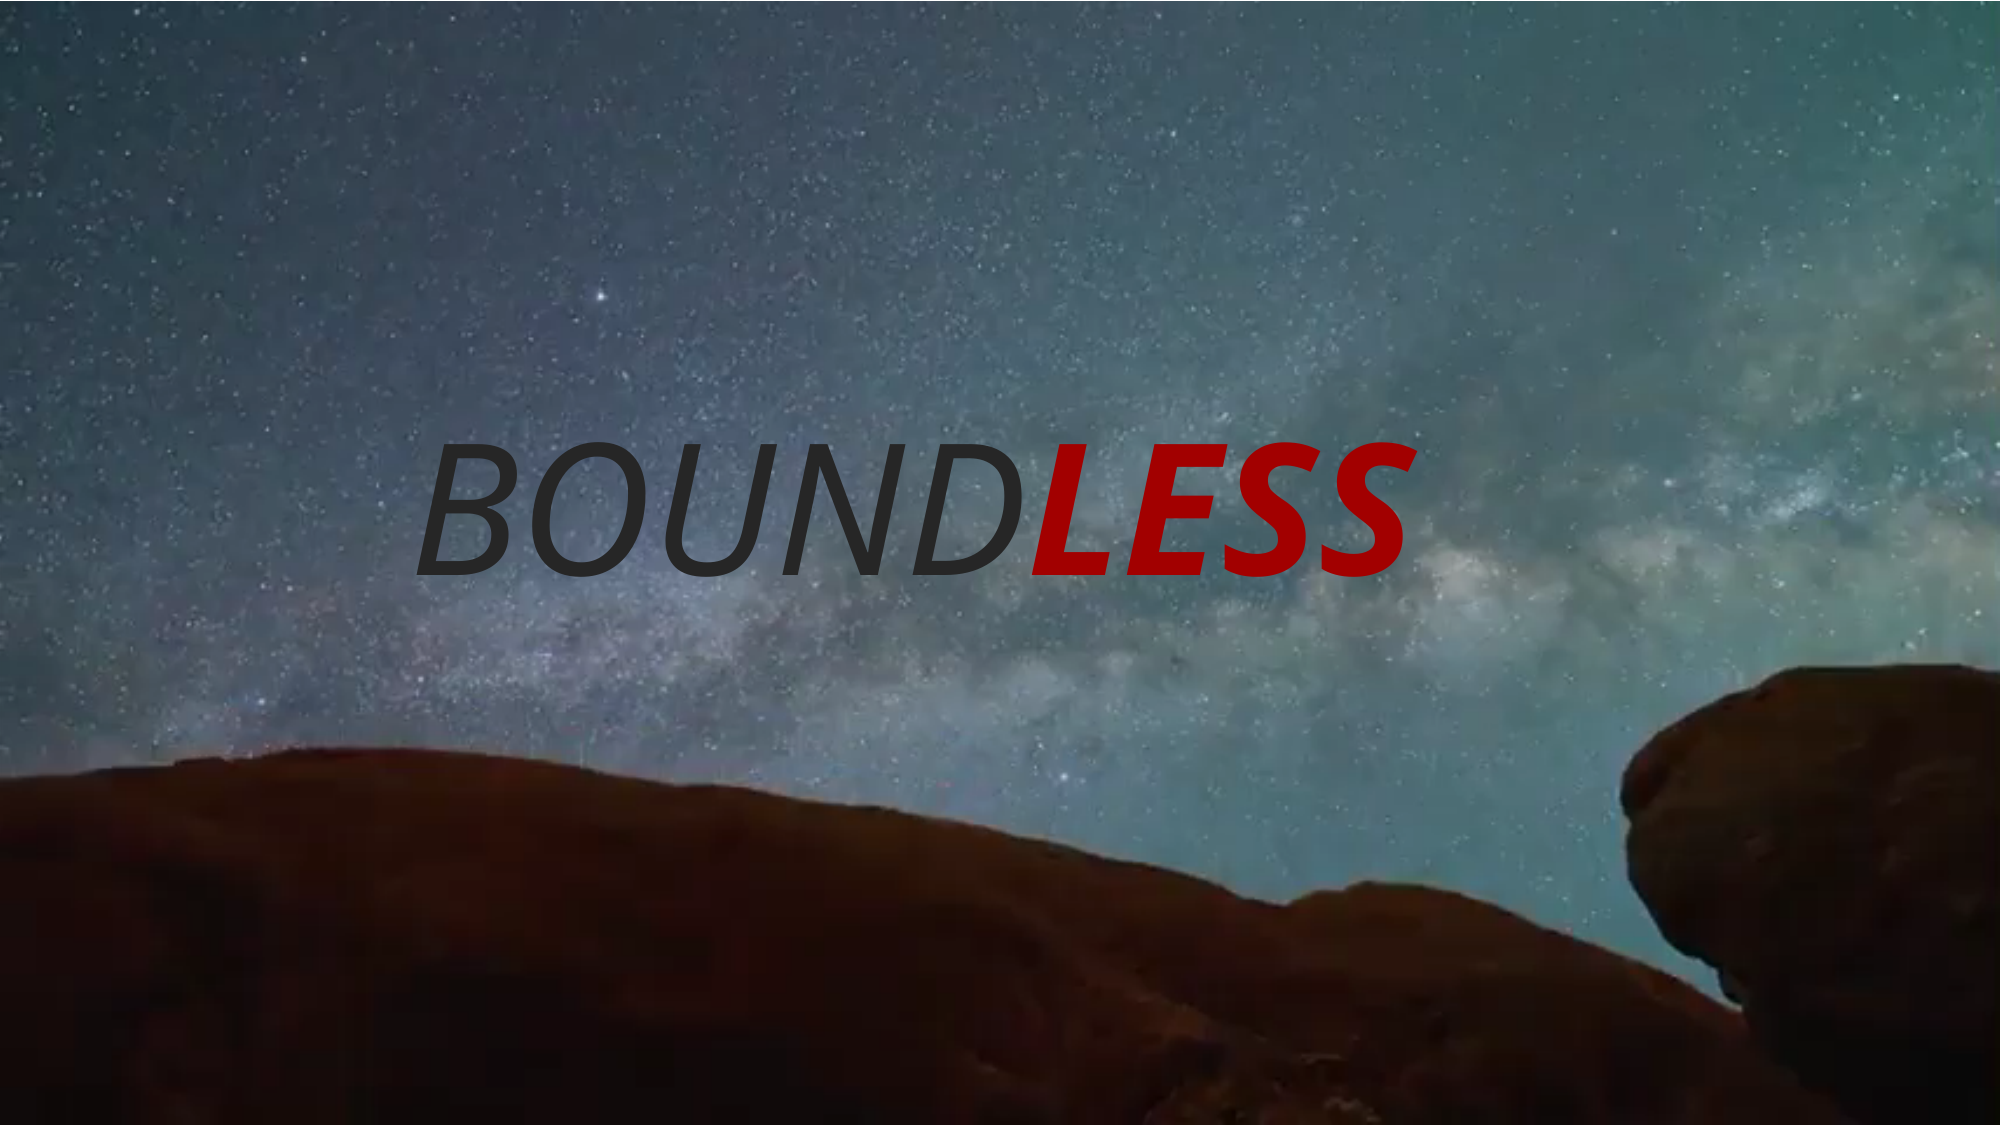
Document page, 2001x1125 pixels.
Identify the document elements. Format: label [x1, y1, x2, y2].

text_box [0, 0, 2000, 1125]
